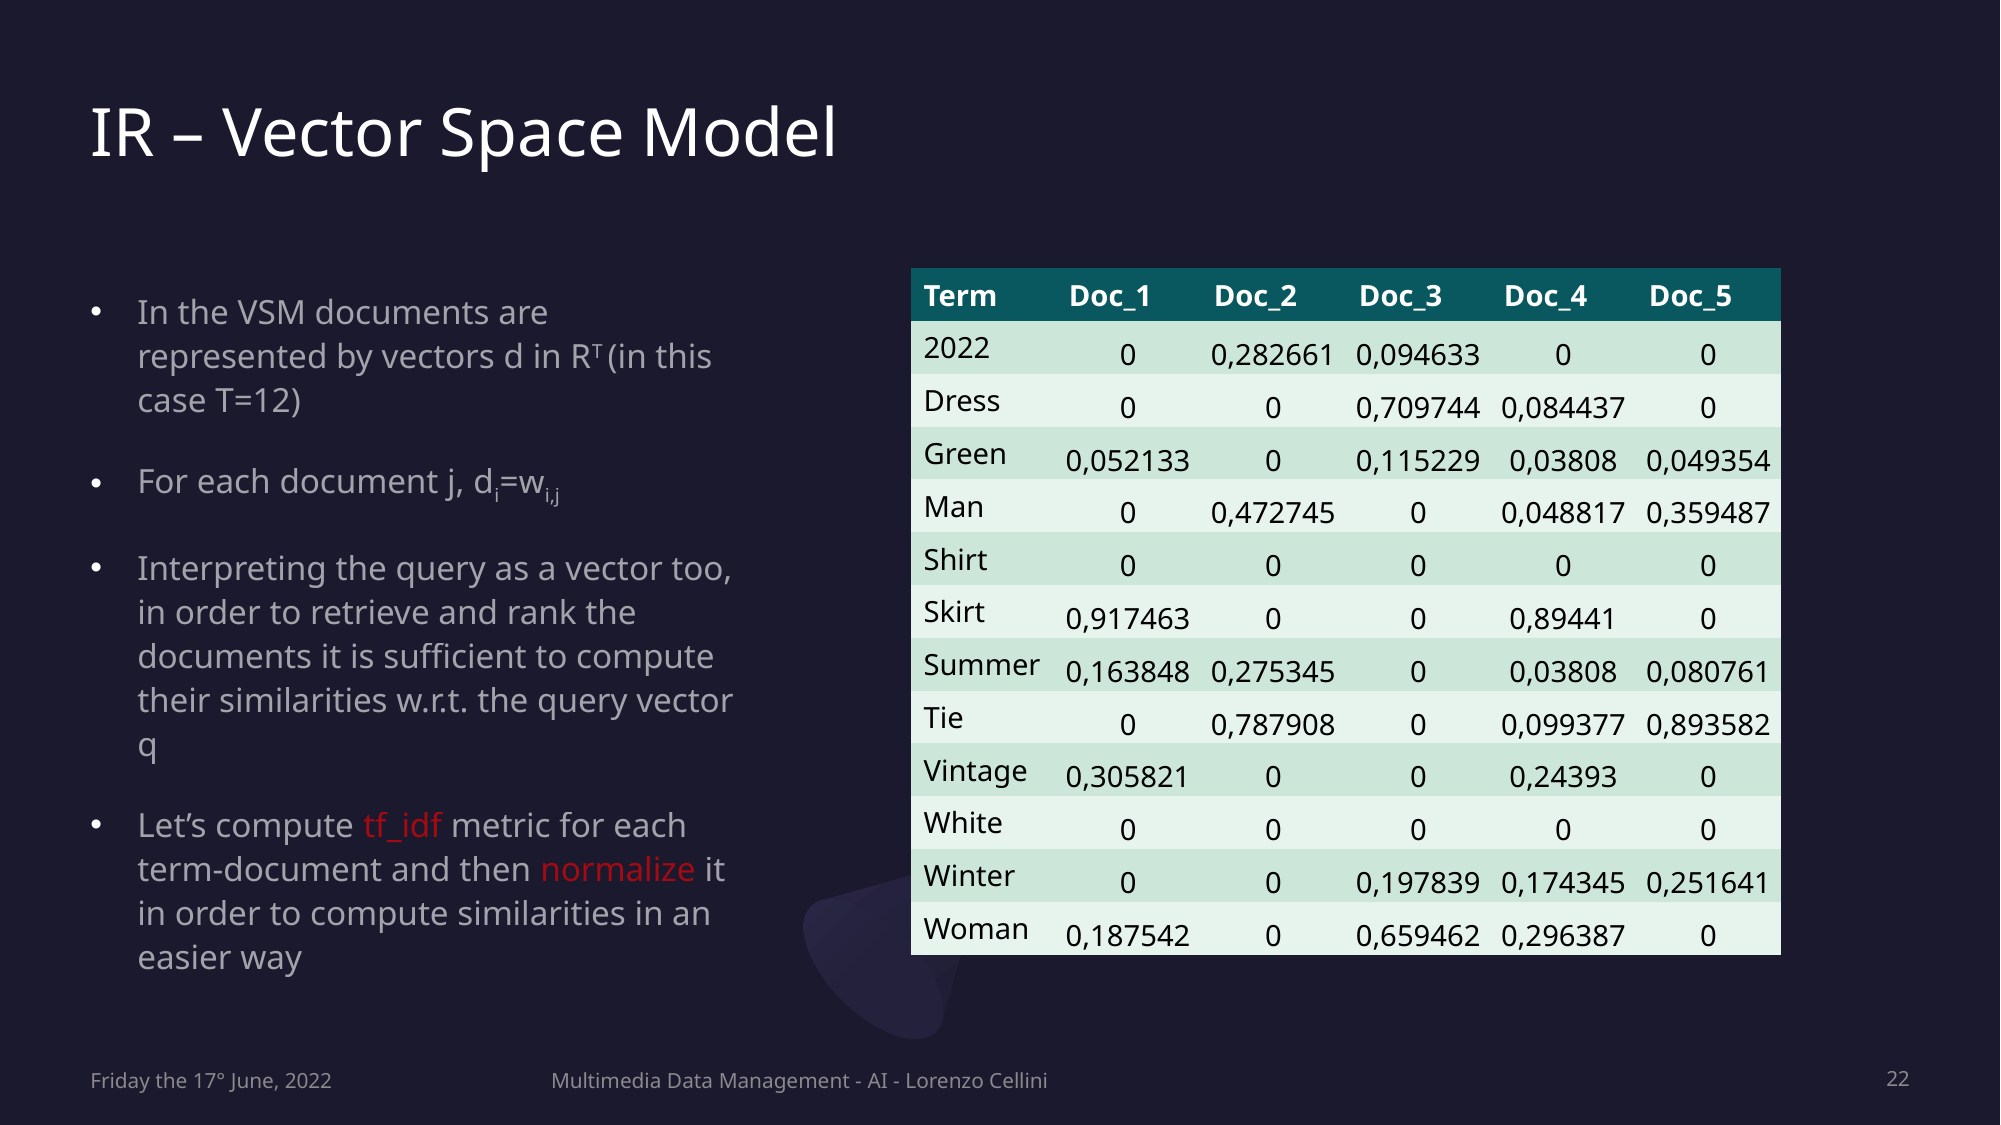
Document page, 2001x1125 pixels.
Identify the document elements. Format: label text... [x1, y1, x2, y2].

table_cell 0 [1201, 849, 1346, 902]
table_cell 0 [1346, 743, 1491, 796]
table_cell 0 [1201, 796, 1346, 849]
table_cell 0 [1056, 796, 1201, 849]
table_cell 0,893582 [1636, 691, 1781, 743]
table_cell 0 [1346, 796, 1491, 849]
table_cell 0,052133 [1056, 427, 1201, 479]
table_cell 0 [1636, 532, 1781, 585]
table_cell 0,048817 [1491, 479, 1636, 532]
table_cell 2022 [911, 321, 1056, 374]
table_cell 0,099377 [1491, 691, 1636, 743]
table_cell 0,472745 [1201, 479, 1346, 532]
table_cell 0,282661 [1201, 321, 1346, 374]
table_cell Green [911, 427, 1056, 479]
table_cell 0 [1201, 743, 1346, 796]
table_cell 0,305821 [1056, 743, 1201, 796]
table_cell 0 [1201, 374, 1346, 427]
table_header Doc_4 [1491, 268, 1636, 321]
table_cell 0 [1636, 902, 1781, 955]
table_cell 0 [1056, 691, 1201, 743]
table_cell 0,174345 [1491, 849, 1636, 902]
table_cell 0,049354 [1636, 427, 1781, 479]
table_cell 0,03808 [1491, 427, 1636, 479]
table_cell Man [911, 479, 1056, 532]
table_header Doc_2 [1201, 268, 1346, 321]
table_cell 0,080761 [1636, 638, 1781, 691]
title IR – Vector Space Model [90, 90, 1910, 252]
table_cell 0 [1056, 479, 1201, 532]
table_cell 0 [1636, 743, 1781, 796]
table_cell 0,084437 [1491, 374, 1636, 427]
table_cell 0 [1636, 796, 1781, 849]
table_cell 0,275345 [1201, 638, 1346, 691]
table_cell 0 [1056, 849, 1201, 902]
table_header Term [911, 268, 1056, 321]
table_cell Woman [911, 902, 1056, 955]
list In the VSM documents are represented by vectors d in RT (in this case T=12) For each document j, di=wi,j Interpreting the query as a vector too, in order to retrieve and rank the documents it is sufficient to compute their similarities w.r.t. the query vector q Let’s compute tf_idf metric for each term-document and then normalize it in order to compute similarities in an easier way [90, 287, 743, 1000]
table_cell 0,296387 [1491, 902, 1636, 955]
table_cell 0,094633 [1346, 321, 1491, 374]
table_cell 0 [1346, 638, 1491, 691]
table_cell 0,787908 [1201, 691, 1346, 743]
table_cell 0,89441 [1491, 585, 1636, 638]
table_cell 0,187542 [1056, 902, 1201, 955]
table_cell 0 [1346, 691, 1491, 743]
table_cell 0,197839 [1346, 849, 1491, 902]
table_cell 0,115229 [1346, 427, 1491, 479]
table_cell 0,917463 [1056, 585, 1201, 638]
table_cell 0 [1491, 532, 1636, 585]
table_cell 0 [1346, 479, 1491, 532]
table_cell 0,03808 [1491, 638, 1636, 691]
table_cell 0 [1201, 585, 1346, 638]
table_cell Vintage [911, 743, 1056, 796]
table_cell 0 [1346, 585, 1491, 638]
table_cell 0 [1636, 585, 1781, 638]
table_cell Shirt [911, 532, 1056, 585]
table_cell 0 [1346, 532, 1491, 585]
table_cell 0 [1056, 532, 1201, 585]
slide_number 22 [1632, 1067, 1910, 1093]
table_cell 0,709744 [1346, 374, 1491, 427]
table_cell 0 [1636, 374, 1781, 427]
table_cell 0 [1491, 796, 1636, 849]
table_cell 0 [1201, 532, 1346, 585]
table_cell 0,359487 [1636, 479, 1781, 532]
table_cell Skirt [911, 585, 1056, 638]
table_cell 0 [1636, 321, 1781, 374]
table_cell White [911, 796, 1056, 849]
table_cell Summer [911, 638, 1056, 691]
table_cell 0,659462 [1346, 902, 1491, 955]
table_cell 0,24393 [1491, 743, 1636, 796]
table_cell 0,163848 [1056, 638, 1201, 691]
table_cell Tie [911, 691, 1056, 743]
table_cell 0 [1491, 321, 1636, 374]
footer Multimedia Data Management - AI - Lorenzo Cellini [551, 1067, 1598, 1093]
table_cell Winter [911, 849, 1056, 902]
table_cell 0 [1056, 321, 1201, 374]
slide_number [90, 1067, 522, 1093]
table_cell 0 [1201, 902, 1346, 955]
table_header Doc_5 [1636, 268, 1781, 321]
table_header Doc_1 [1056, 268, 1201, 321]
table_cell 0 [1201, 427, 1346, 479]
table_cell 0 [1056, 374, 1201, 427]
table_header Doc_3 [1346, 268, 1491, 321]
table_cell 0,251641 [1636, 849, 1781, 902]
table_cell Dress [911, 374, 1056, 427]
